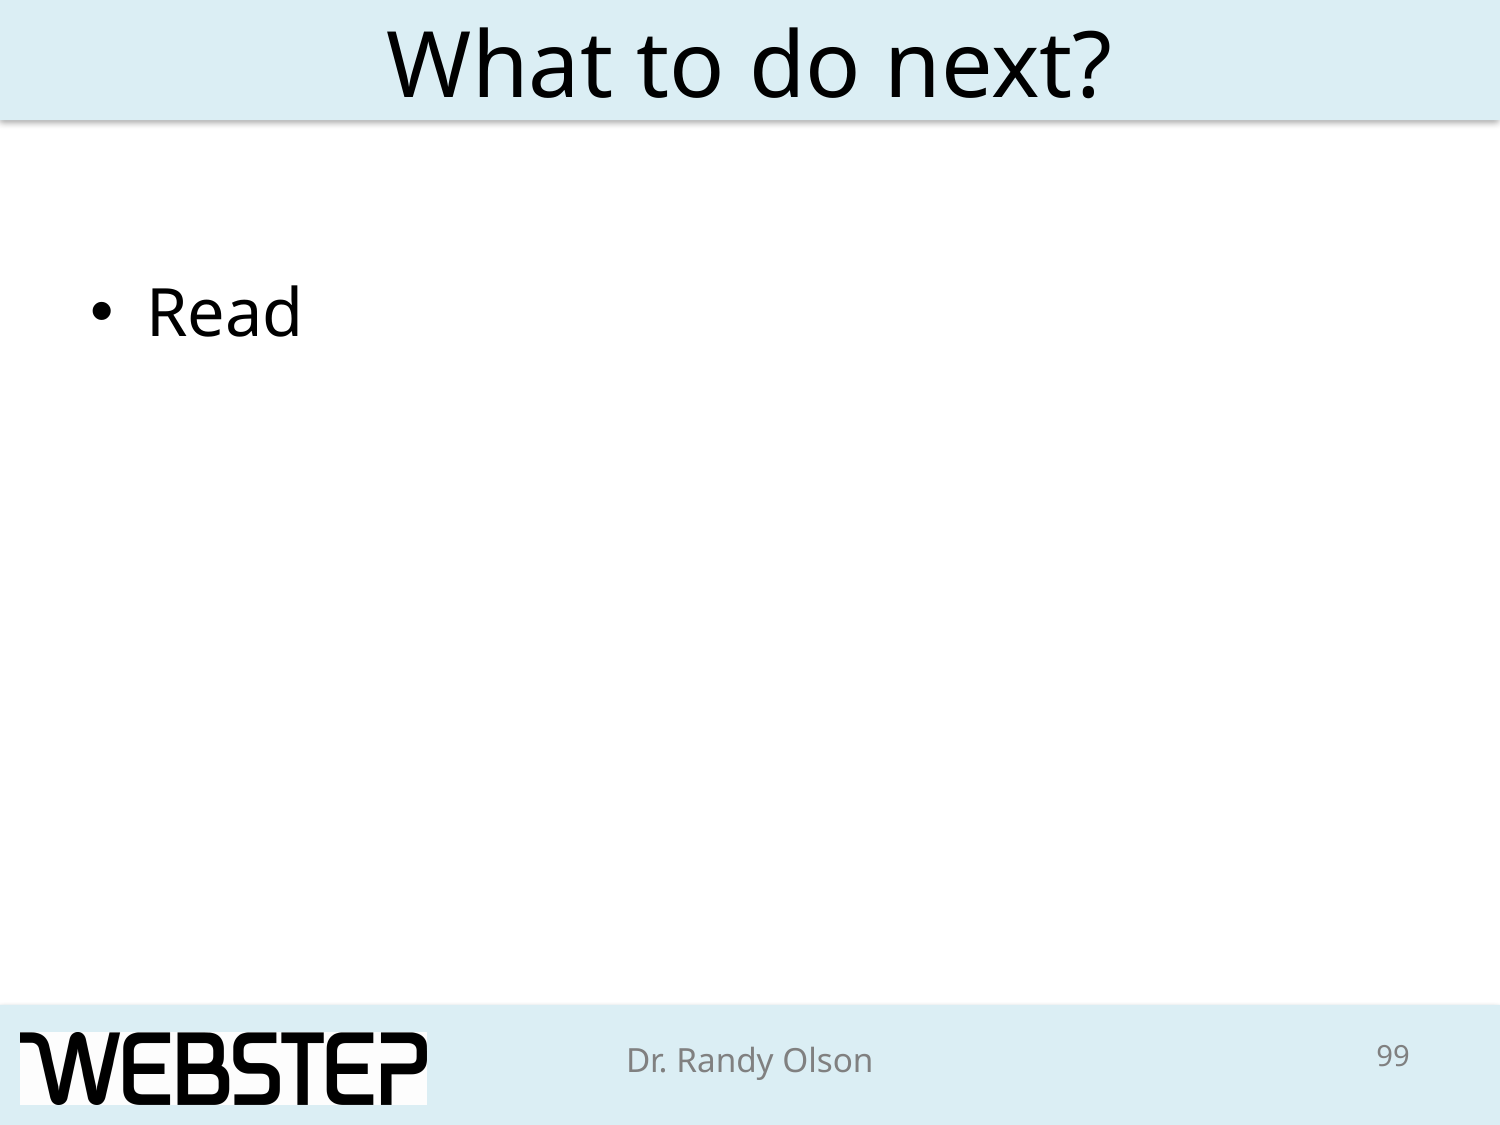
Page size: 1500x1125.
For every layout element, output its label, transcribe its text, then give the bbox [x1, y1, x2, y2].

list Read [75, 262, 1425, 1005]
slide_number 99 [1310, 1026, 1425, 1088]
picture [20, 1032, 427, 1105]
title What to do next? [75, 0, 1425, 155]
